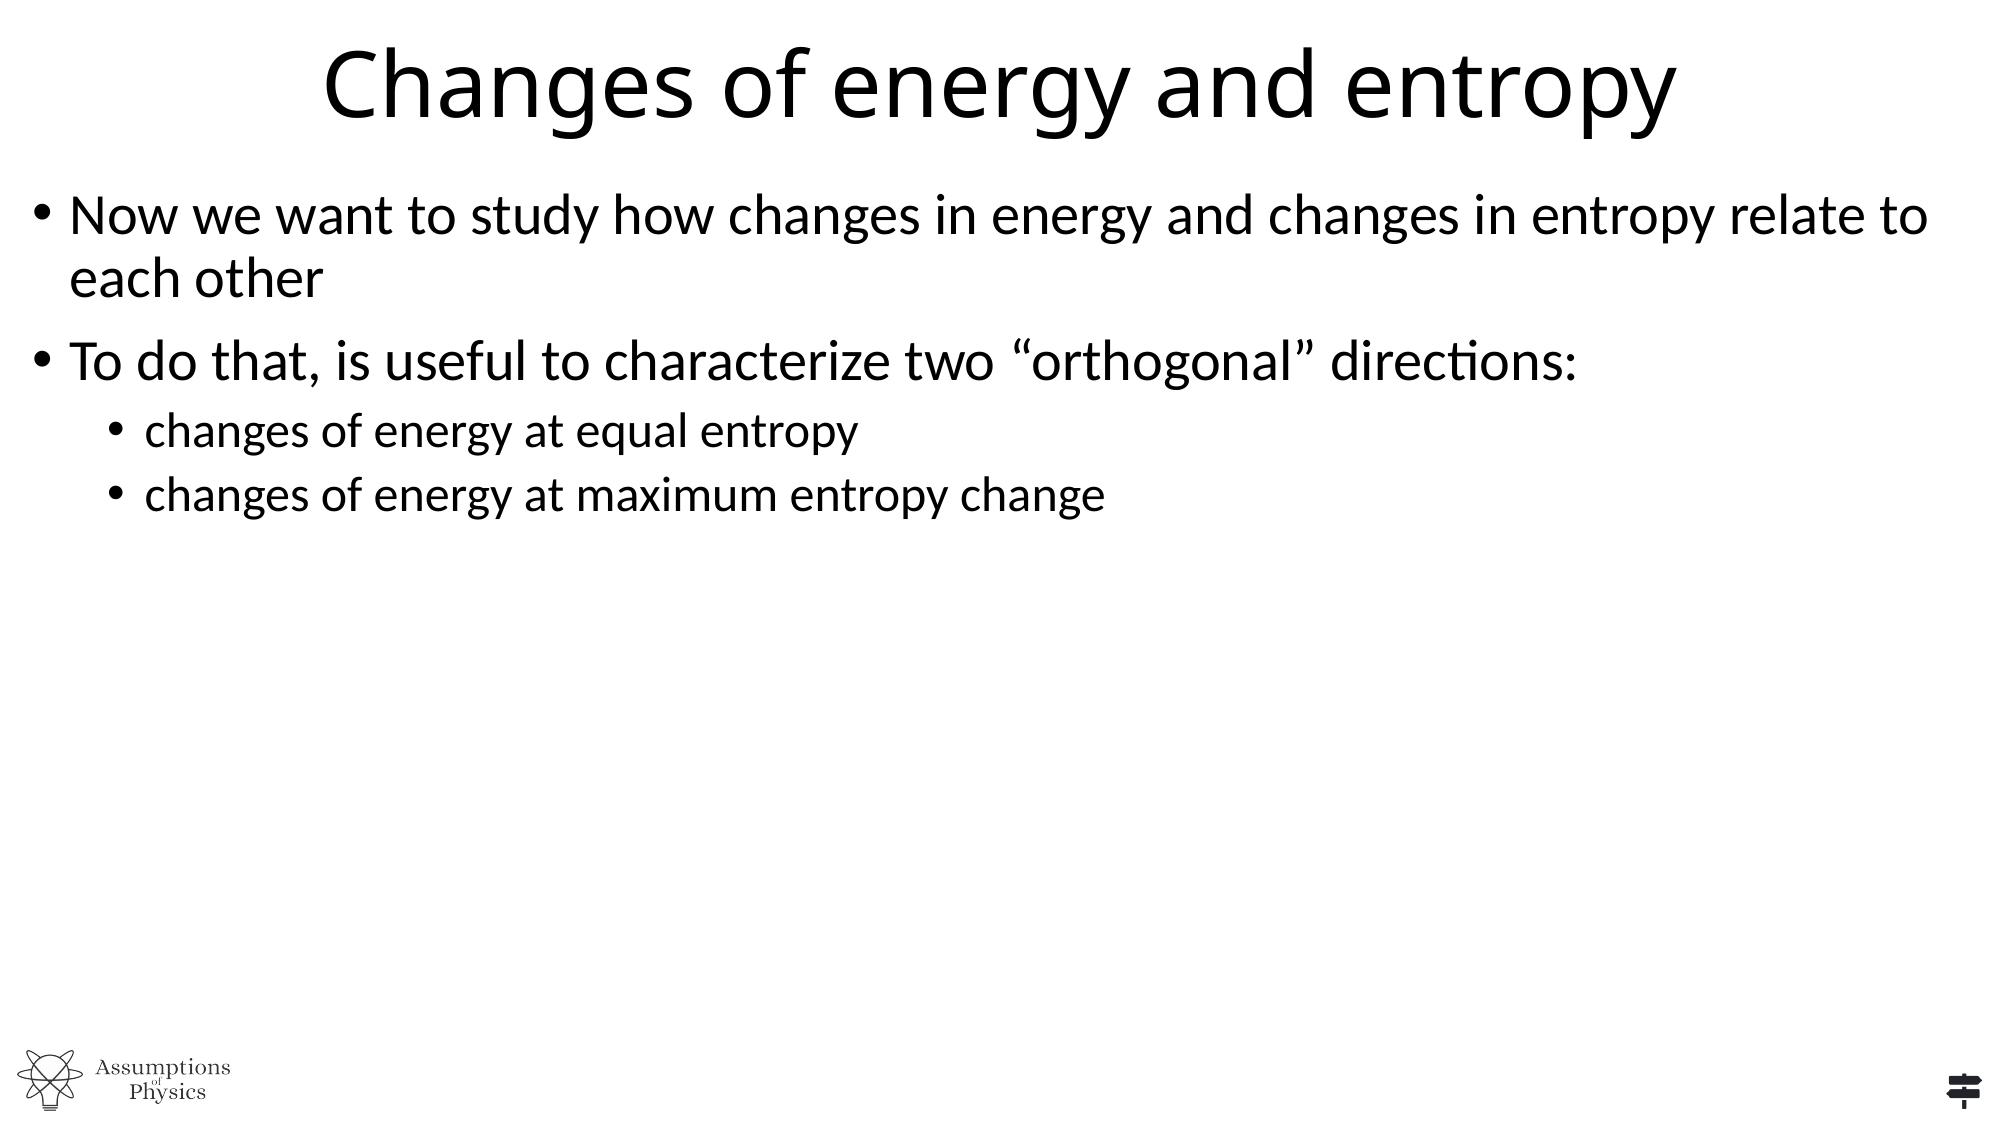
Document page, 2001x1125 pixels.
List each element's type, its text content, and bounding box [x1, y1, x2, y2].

picture [95, 1058, 230, 1104]
picture [1945, 1072, 1983, 1110]
picture [17, 1050, 83, 1111]
title Changes of energy and entropy [17, 13, 1983, 162]
list Now we want to study how changes in energy and changes in entropy relate to each other To do that, is useful to characterize two “orthogonal” directions: changes of energy at equal entropy changes of energy at maximum entropy change [17, 176, 1983, 1031]
